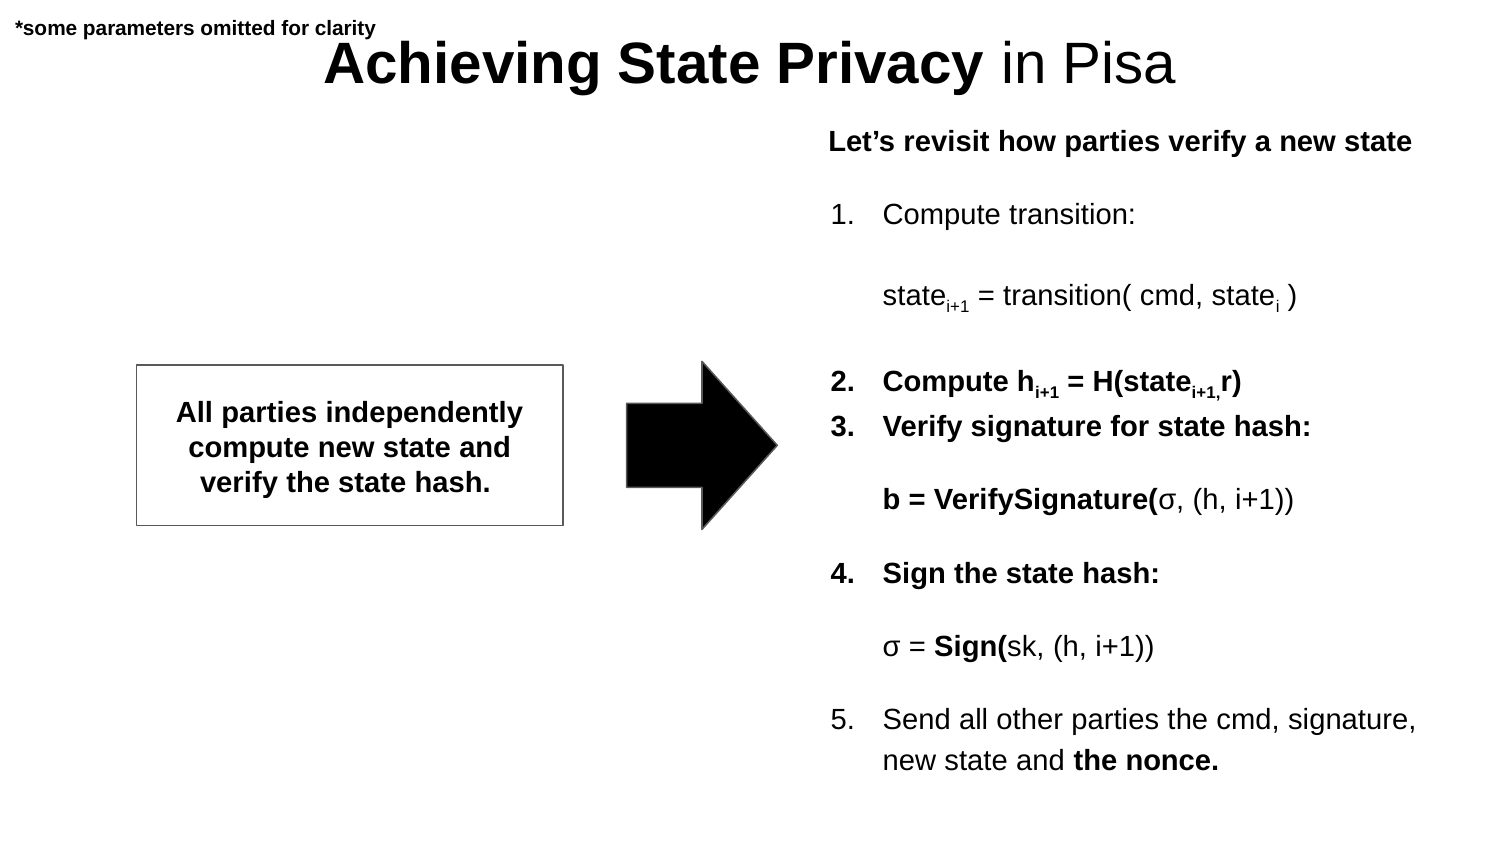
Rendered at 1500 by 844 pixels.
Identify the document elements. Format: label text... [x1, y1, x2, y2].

title Achieving State Privacy in Pisa [51, 10, 1449, 105]
list Let’s revisit how parties verify a new state Compute transition: statei+1 = transition( cmd, statei ) Compute hi+1 = H(statei+1,r) Verify signature for state hash: b = VerifySignature(σ, (h, i+1)) Sign the state hash: σ = Sign(sk, (h, i+1)) Send all other parties the cmd, signature, new state and the nonce. [792, 105, 1449, 662]
text_box [626, 361, 778, 530]
text_box All parties independently compute new state and verify the state hash. [136, 365, 564, 526]
text_box *some parameters omitted for clarity [0, 0, 419, 51]
